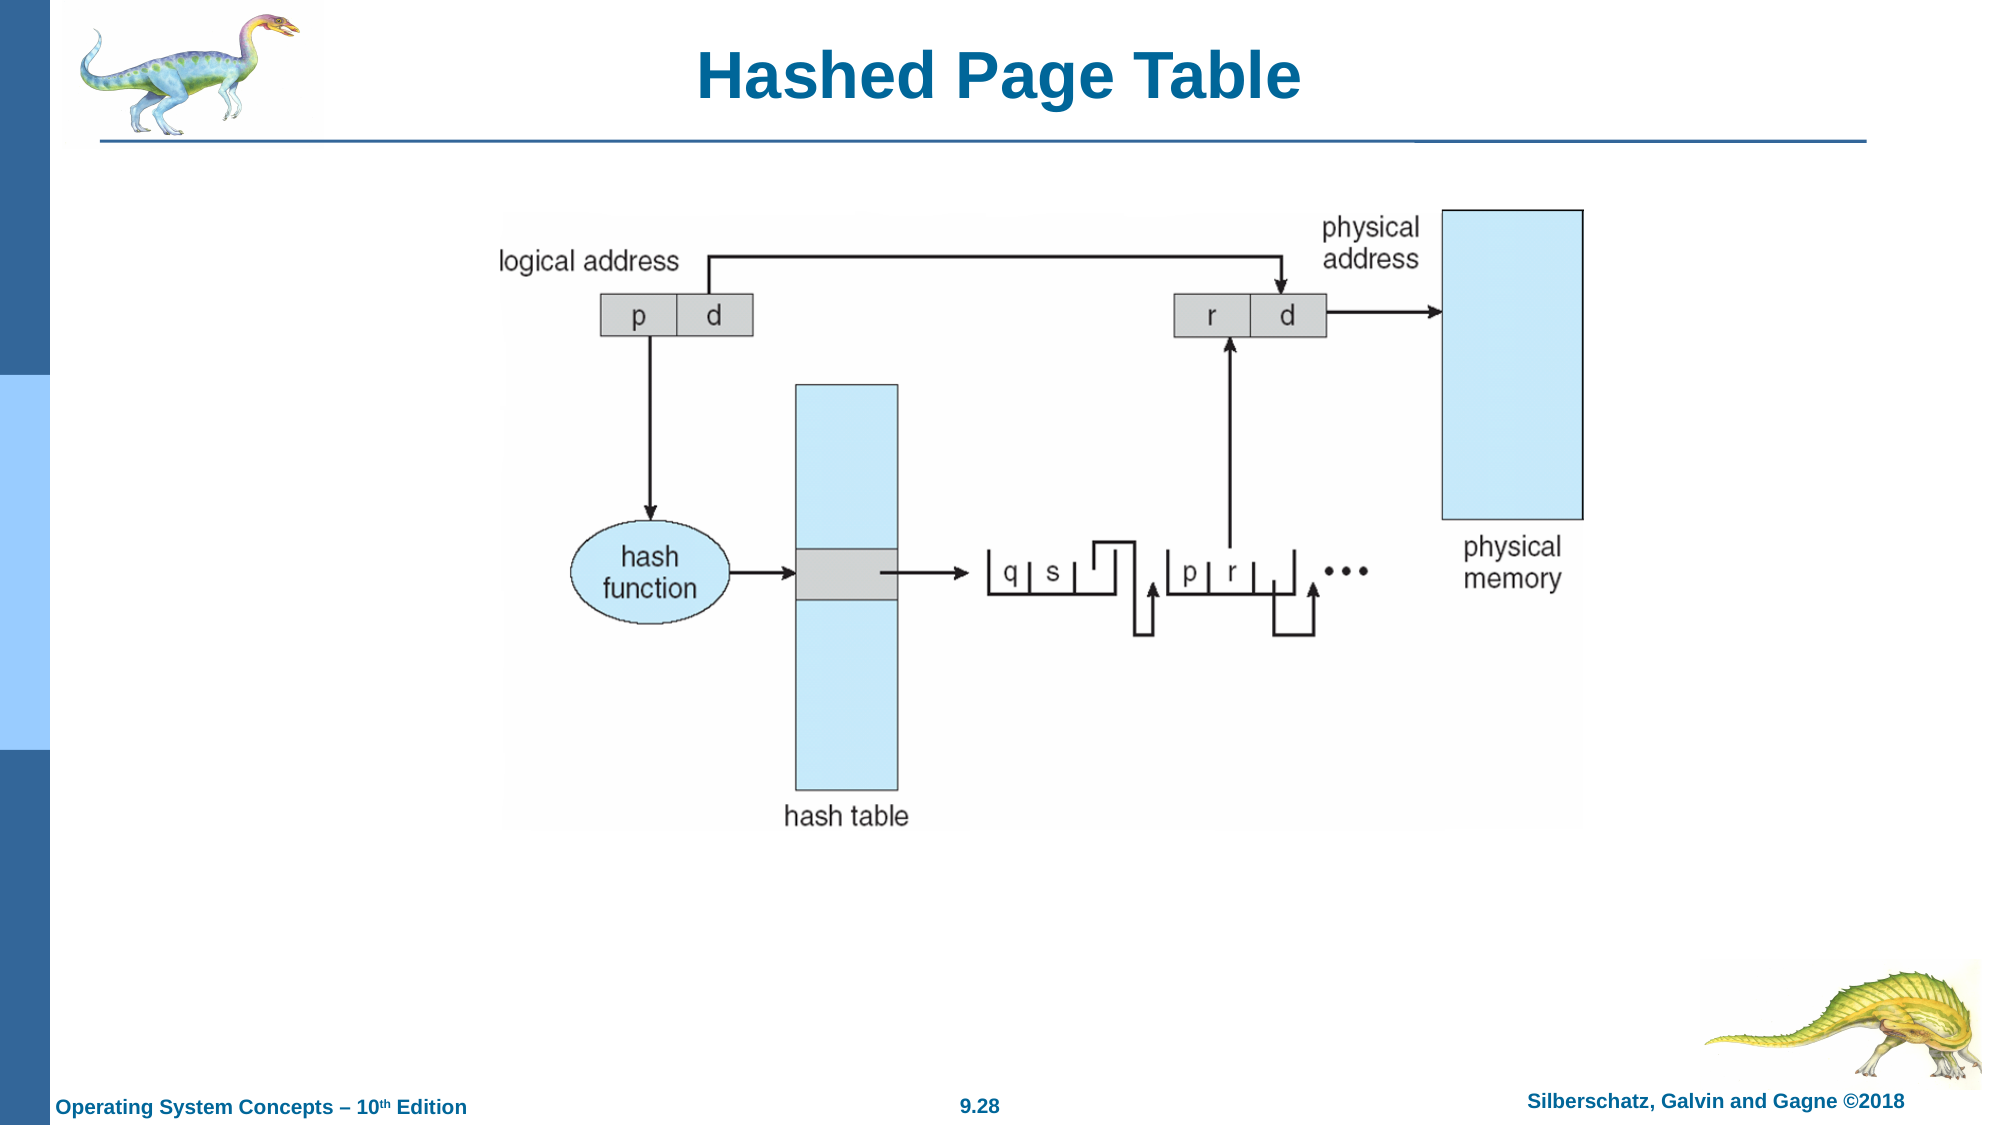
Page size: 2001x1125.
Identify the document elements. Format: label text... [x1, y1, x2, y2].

picture [497, 208, 1584, 836]
picture [1700, 959, 1982, 1090]
title Hashed Page Table [324, 24, 1675, 120]
picture [62, 0, 324, 149]
